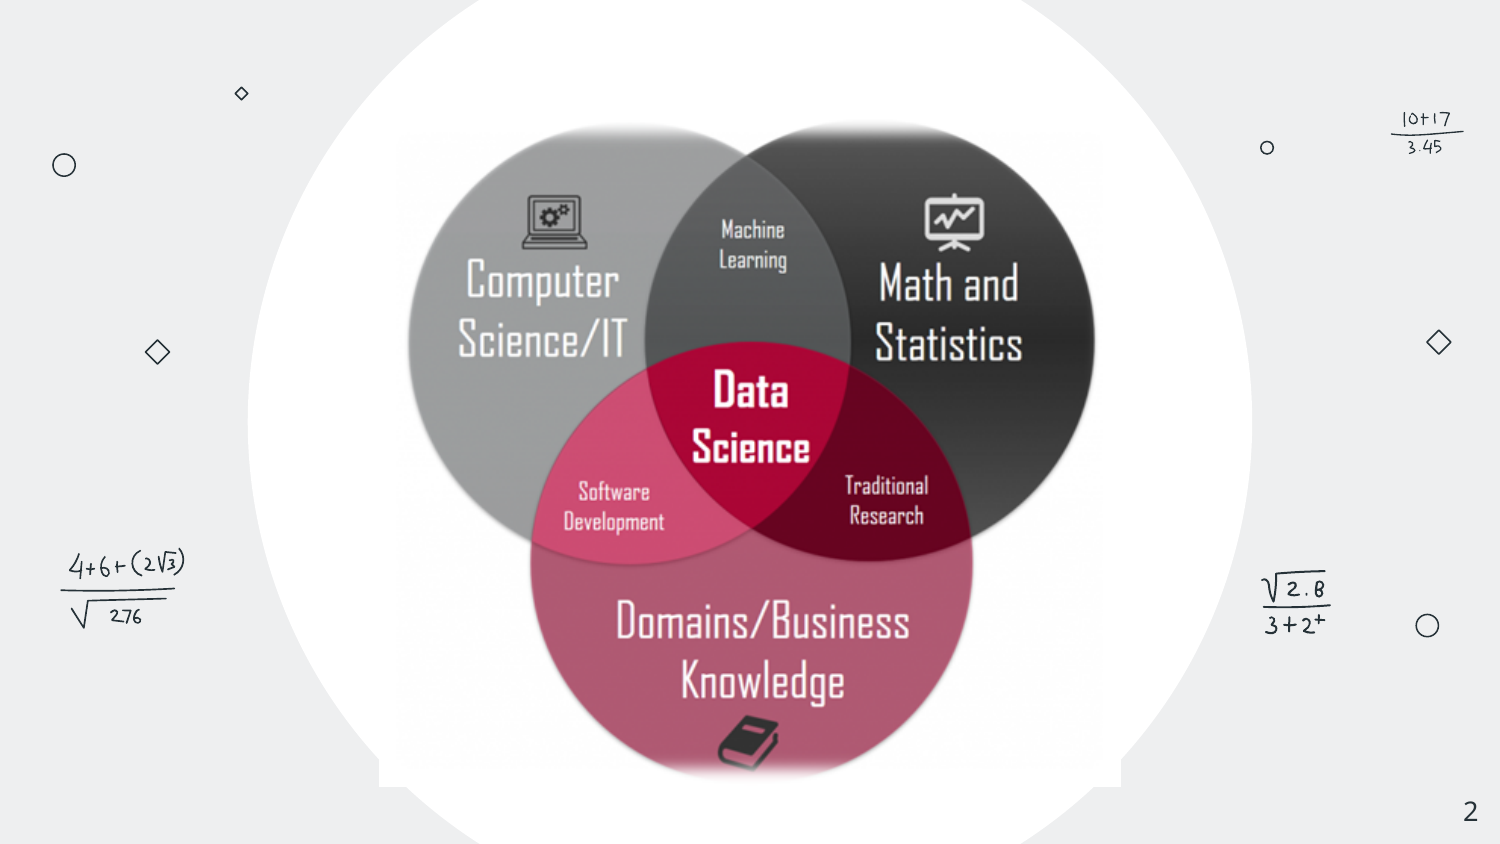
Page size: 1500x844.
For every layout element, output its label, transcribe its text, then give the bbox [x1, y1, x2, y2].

picture [379, 114, 1121, 787]
slide_number ‹#› [1403, 779, 1494, 844]
